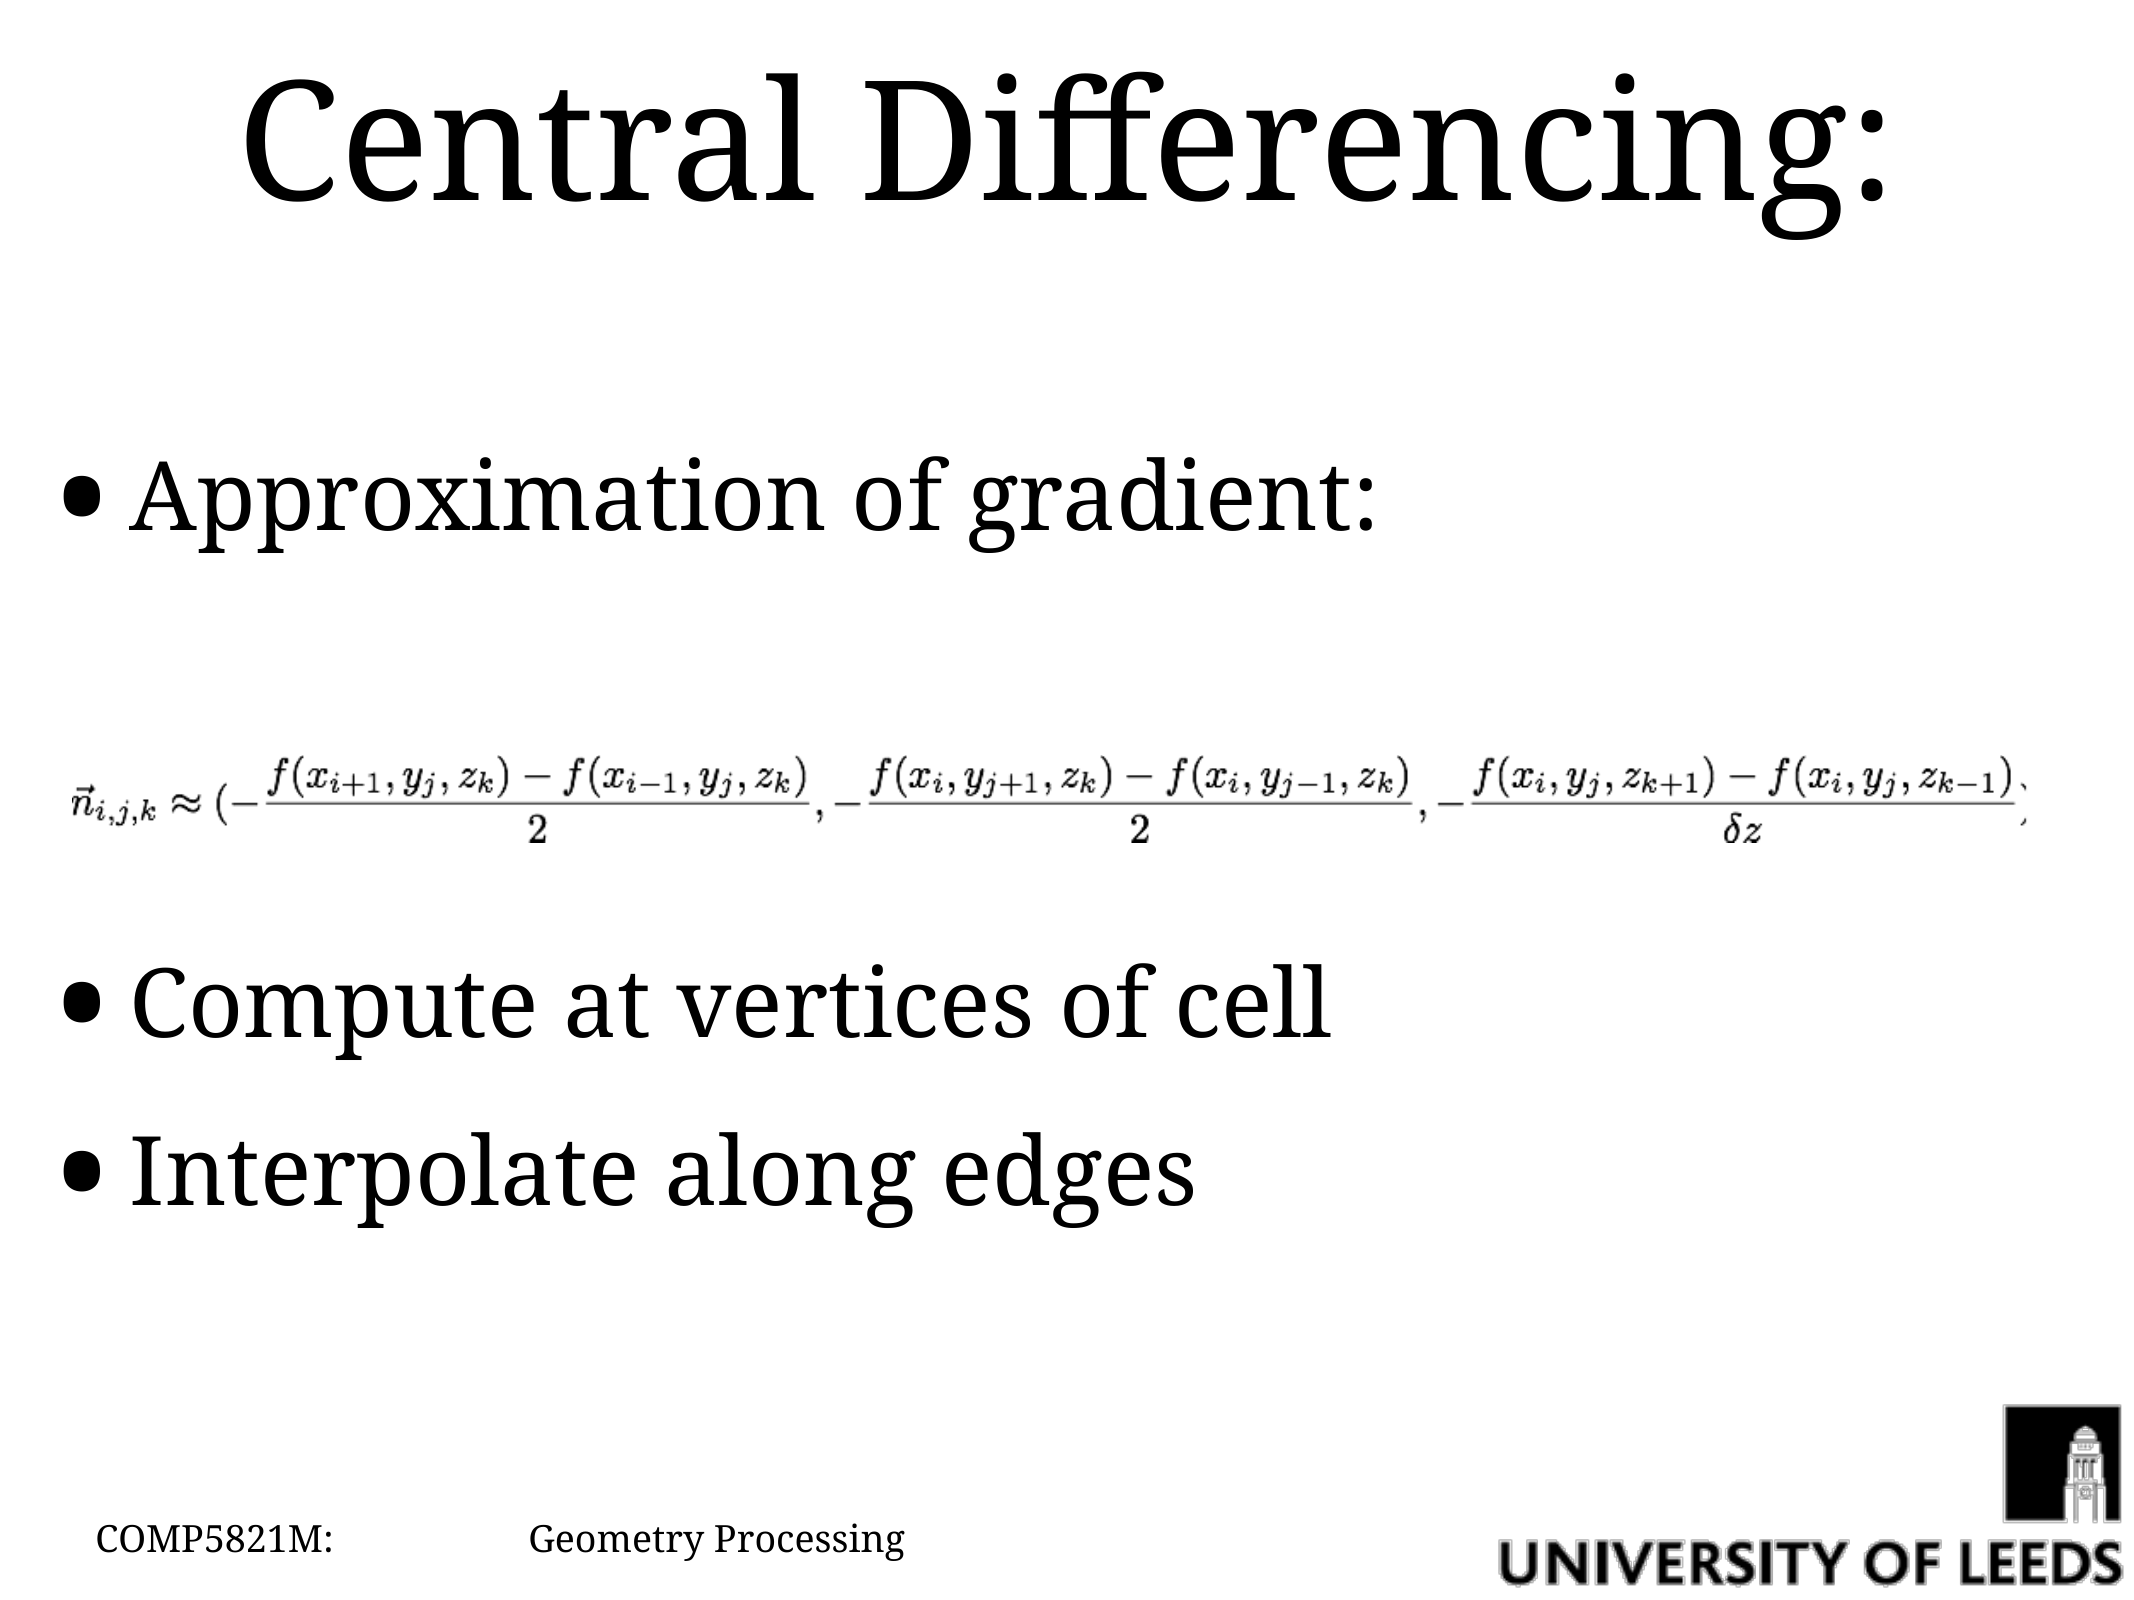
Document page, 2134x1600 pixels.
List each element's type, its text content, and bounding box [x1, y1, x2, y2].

picture [71, 755, 2029, 843]
picture [1491, 1453, 2132, 1600]
list Approximation of gradient: Compute at vertices of cell Interpolate along edges [0, 207, 2133, 1453]
title Central Differencing: [1, 7, 2134, 259]
